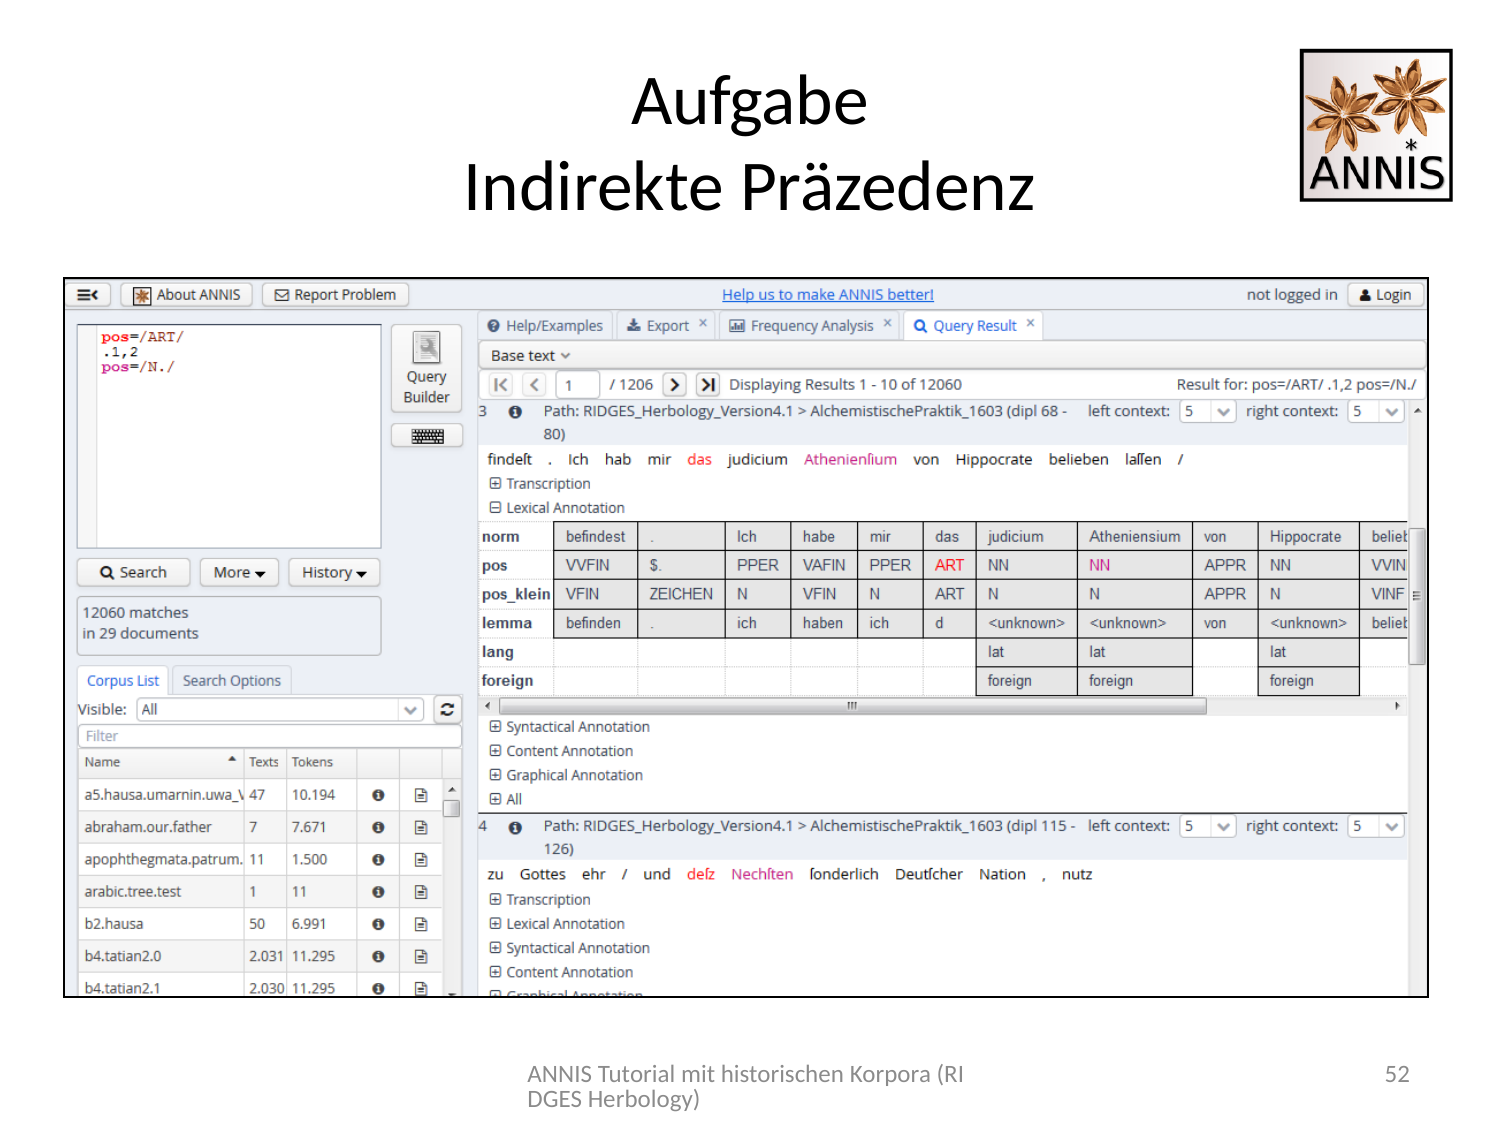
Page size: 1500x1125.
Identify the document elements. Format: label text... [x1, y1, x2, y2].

title Aufgabe Indirekte Präzedenz [75, 45, 1425, 233]
footer ANNIS Tutorial mit historischen Korpora (RIDGES Herbology) [512, 1042, 988, 1103]
slide_number 52 [1074, 1042, 1425, 1103]
picture [1293, 42, 1459, 209]
picture [64, 278, 1428, 997]
